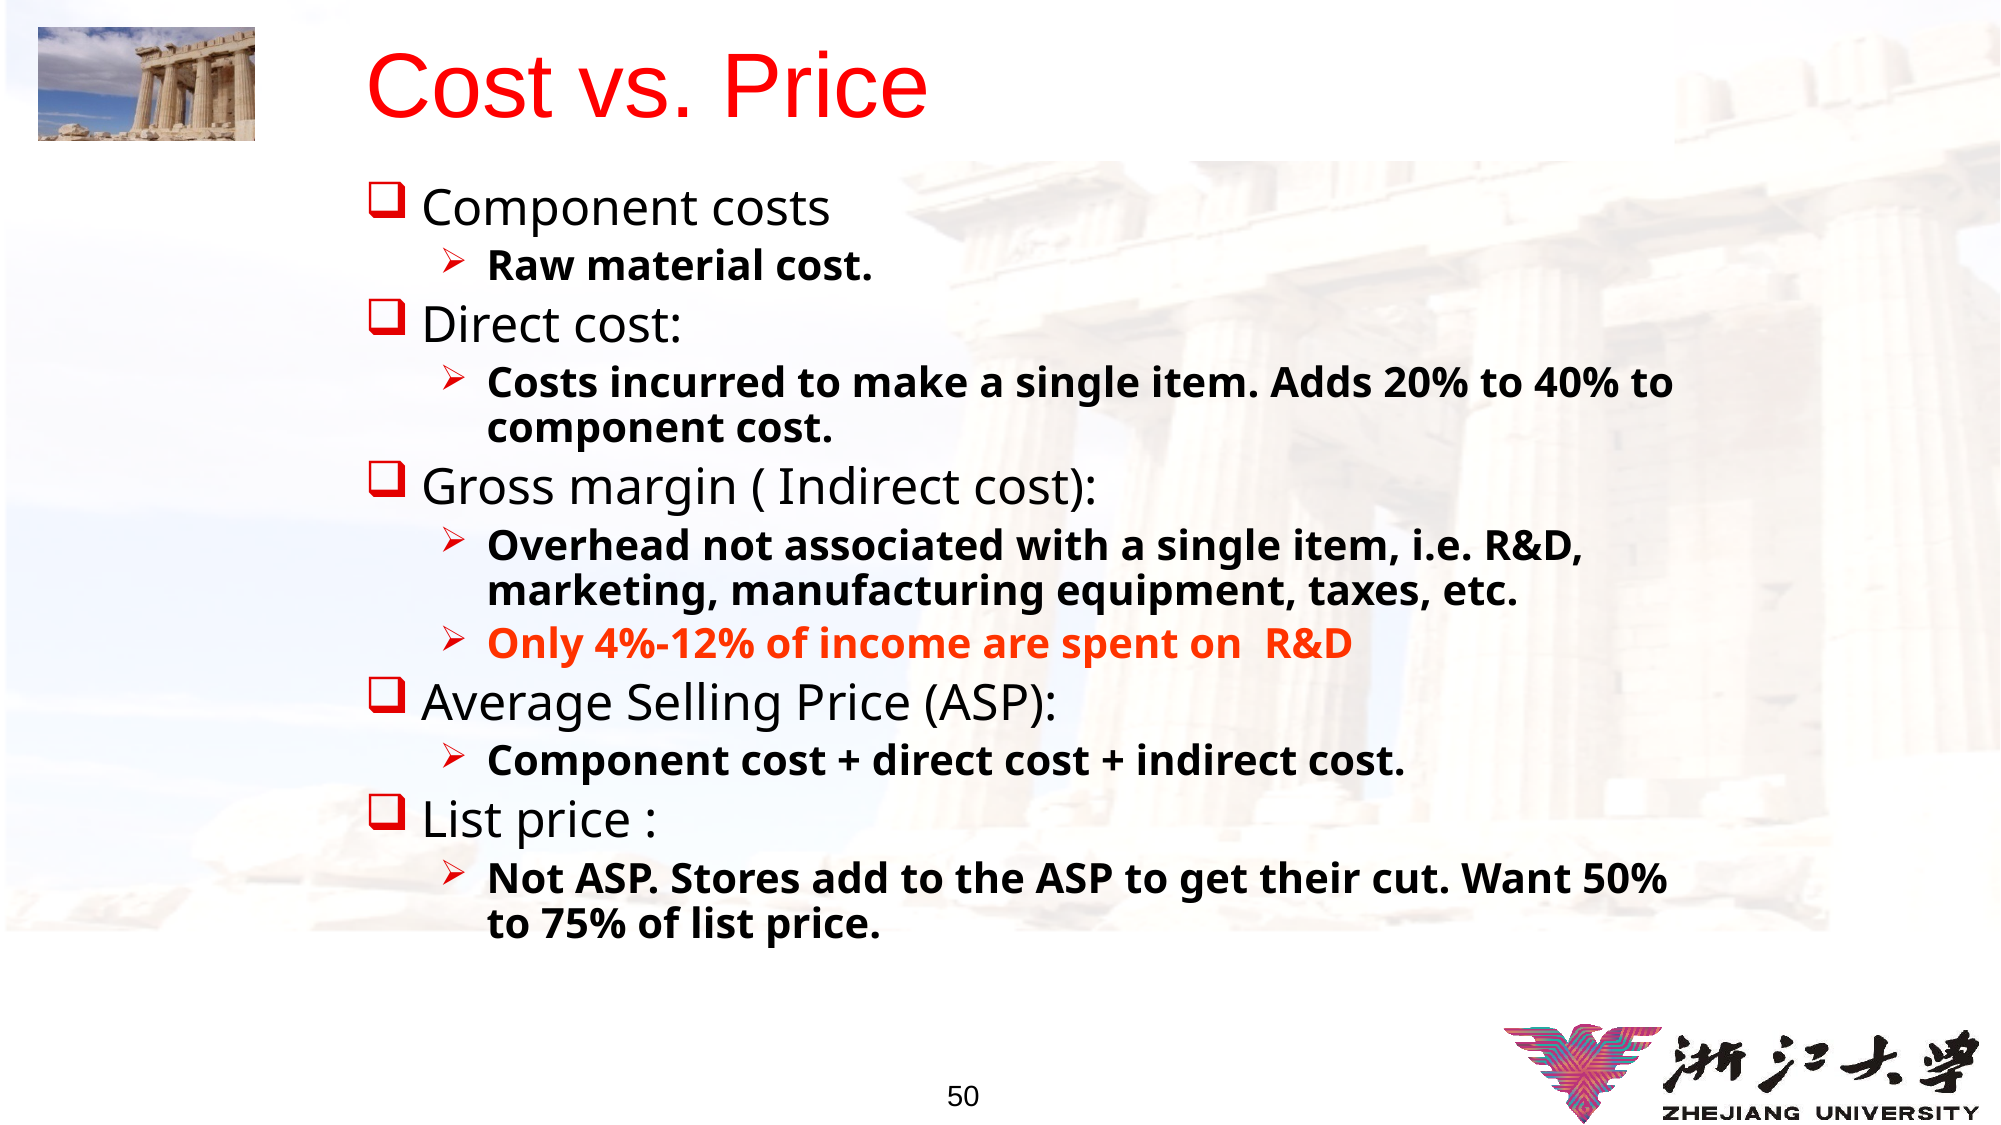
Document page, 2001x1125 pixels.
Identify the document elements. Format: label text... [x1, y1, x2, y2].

title Cost vs. Price [350, 0, 1675, 161]
list Component costs Raw material cost. Direct cost: Costs incurred to make a single item. Adds 20% to 40% to component cost. Gross margin ( Indirect cost): Overhead not associated with a single item, i.e. R&D, marketing, manufacturing equipment, taxes, etc. Only 4%-12% of income are spent on R&D Average Selling Price (ASP): Component cost + direct cost + indirect cost. List price : Not ASP. Stores add to the ASP to get their cut. Want 50% to 75% of list price. [350, 174, 1697, 1059]
picture [0, 0, 2001, 1125]
